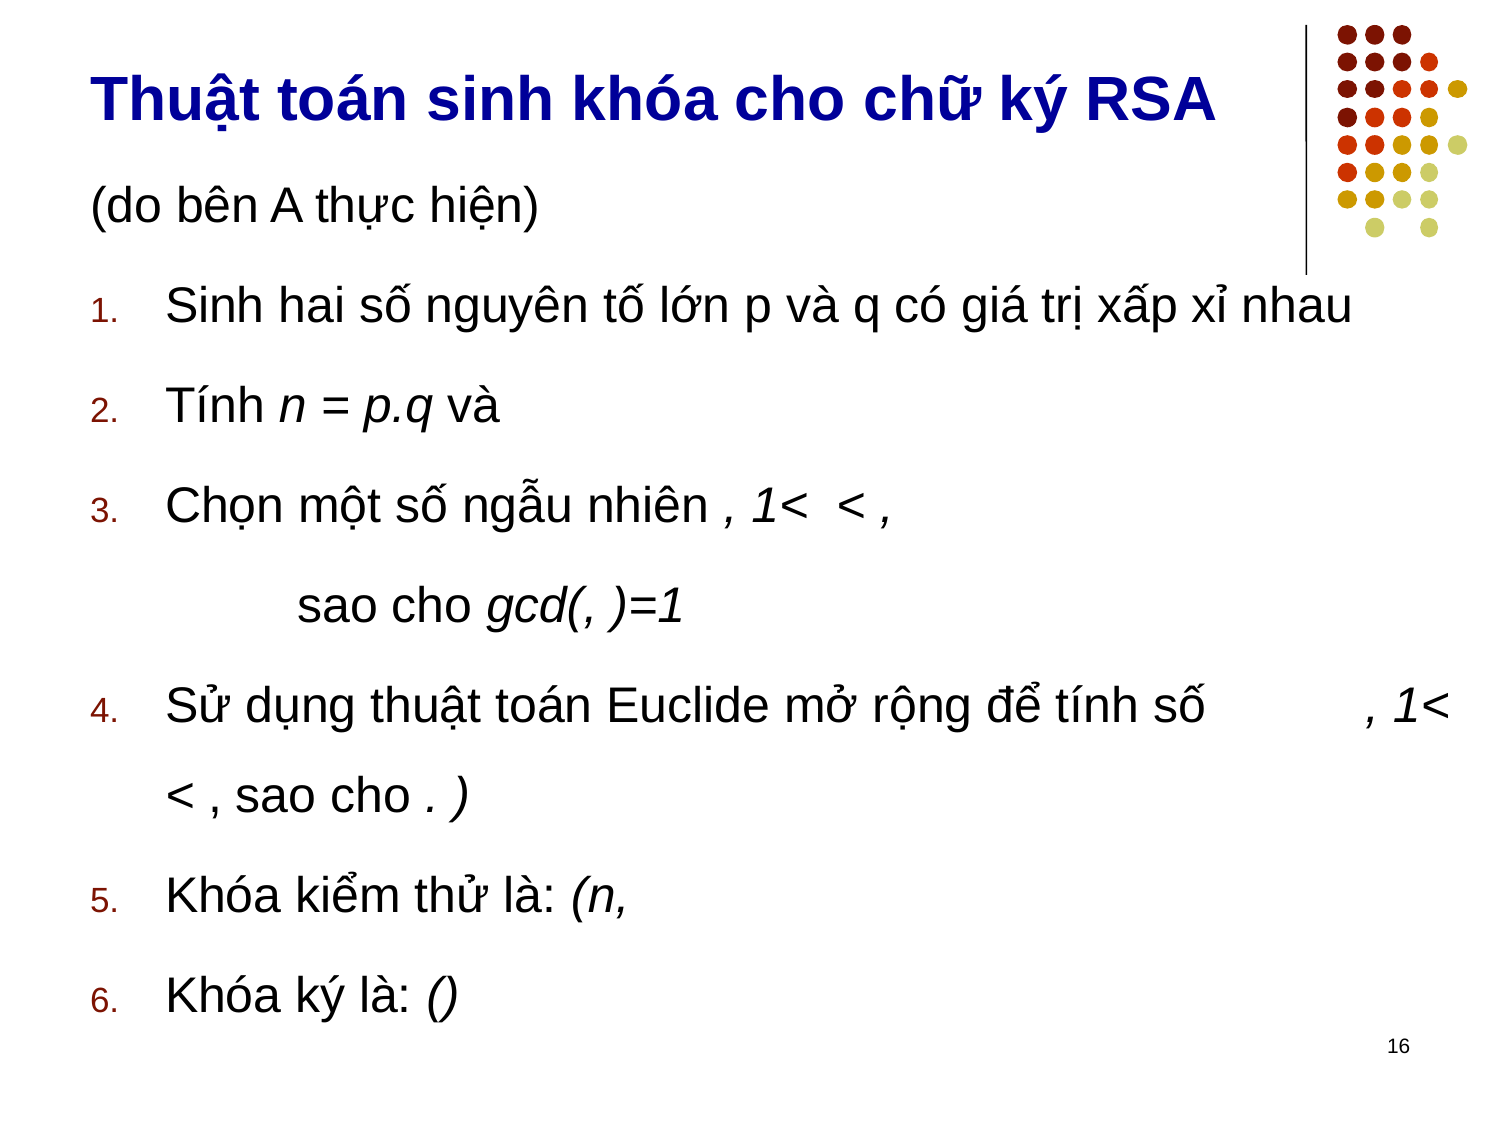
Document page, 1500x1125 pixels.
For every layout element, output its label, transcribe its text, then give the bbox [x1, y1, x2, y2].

slide_number 16 [1074, 1025, 1425, 1100]
